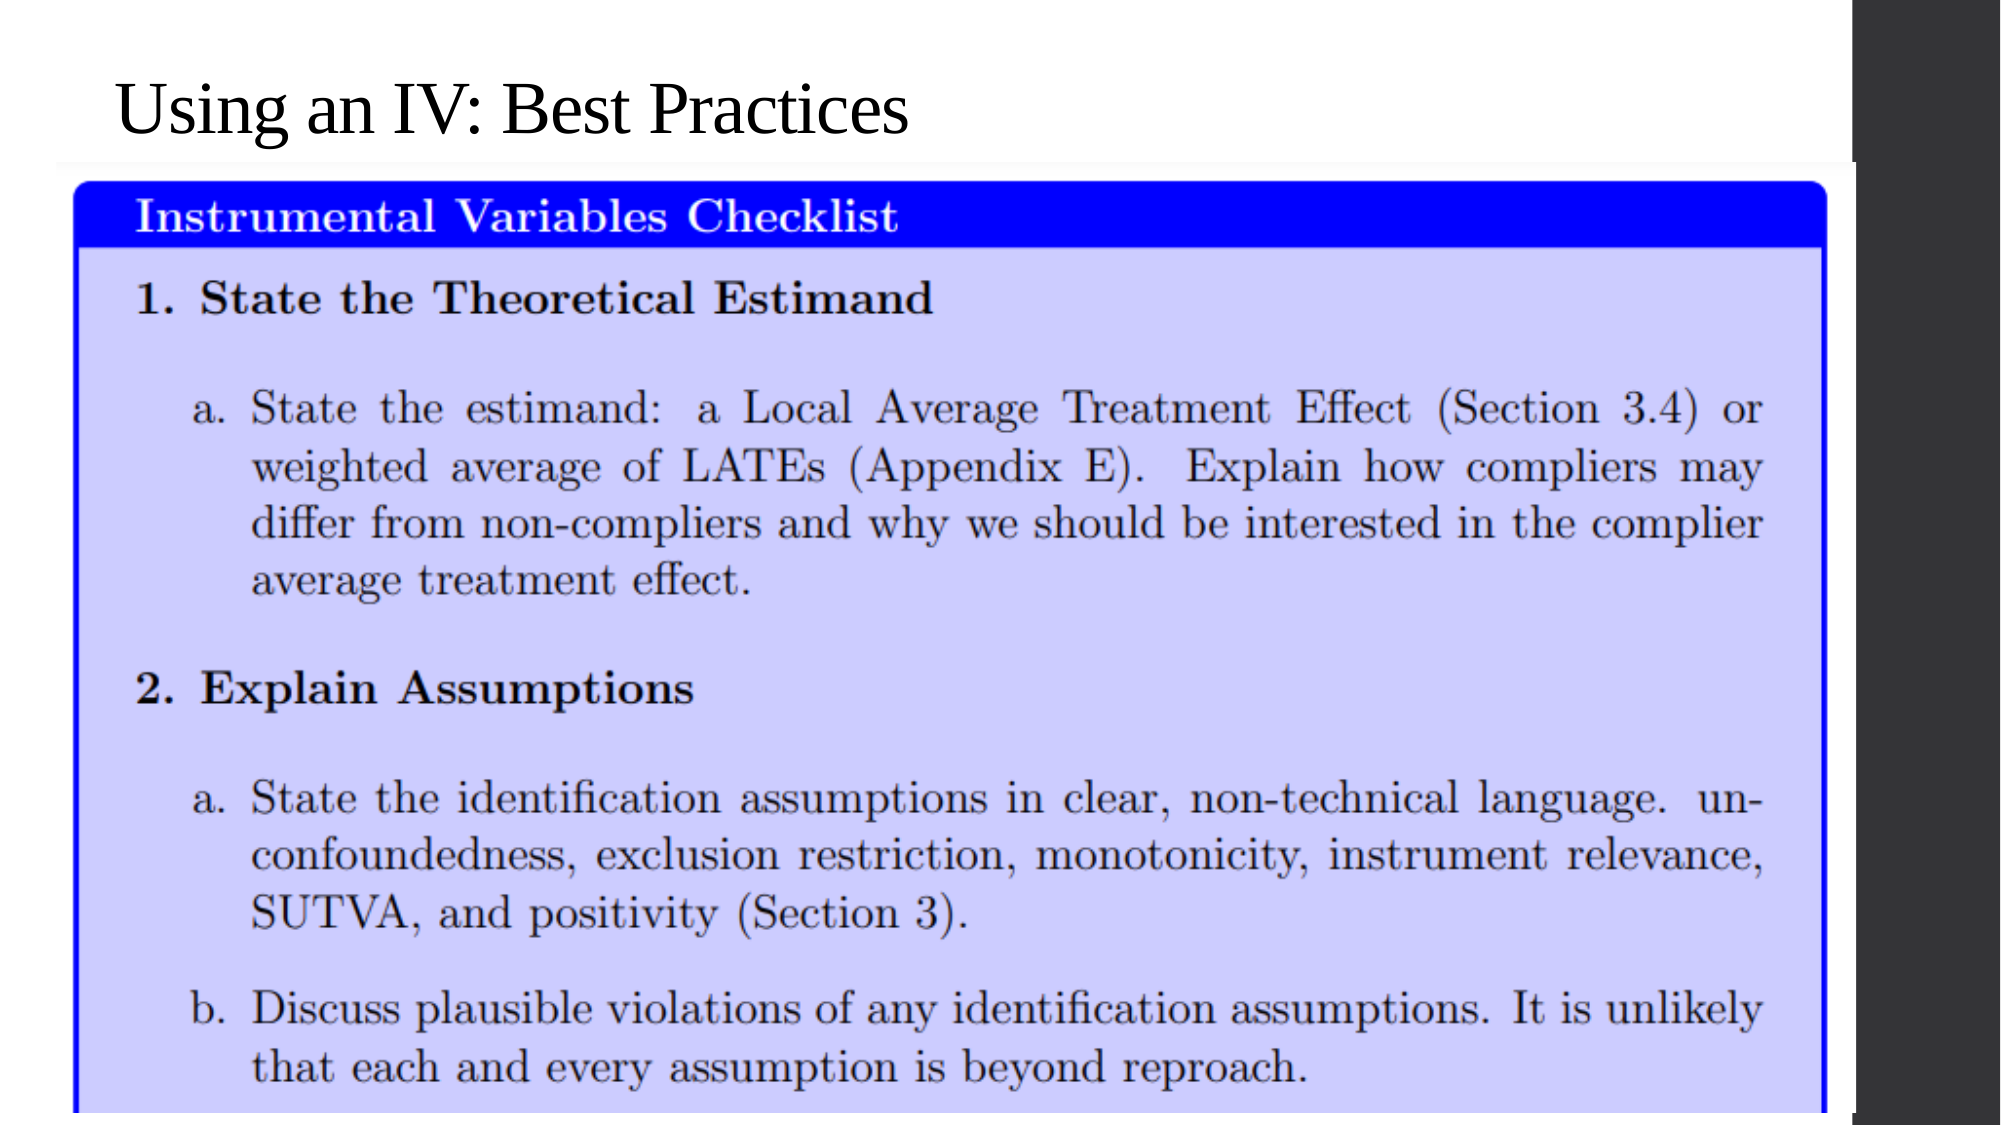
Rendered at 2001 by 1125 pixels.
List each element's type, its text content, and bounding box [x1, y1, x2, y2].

title Using an IV: Best Practices [99, 55, 1813, 157]
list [55, 162, 1857, 1113]
